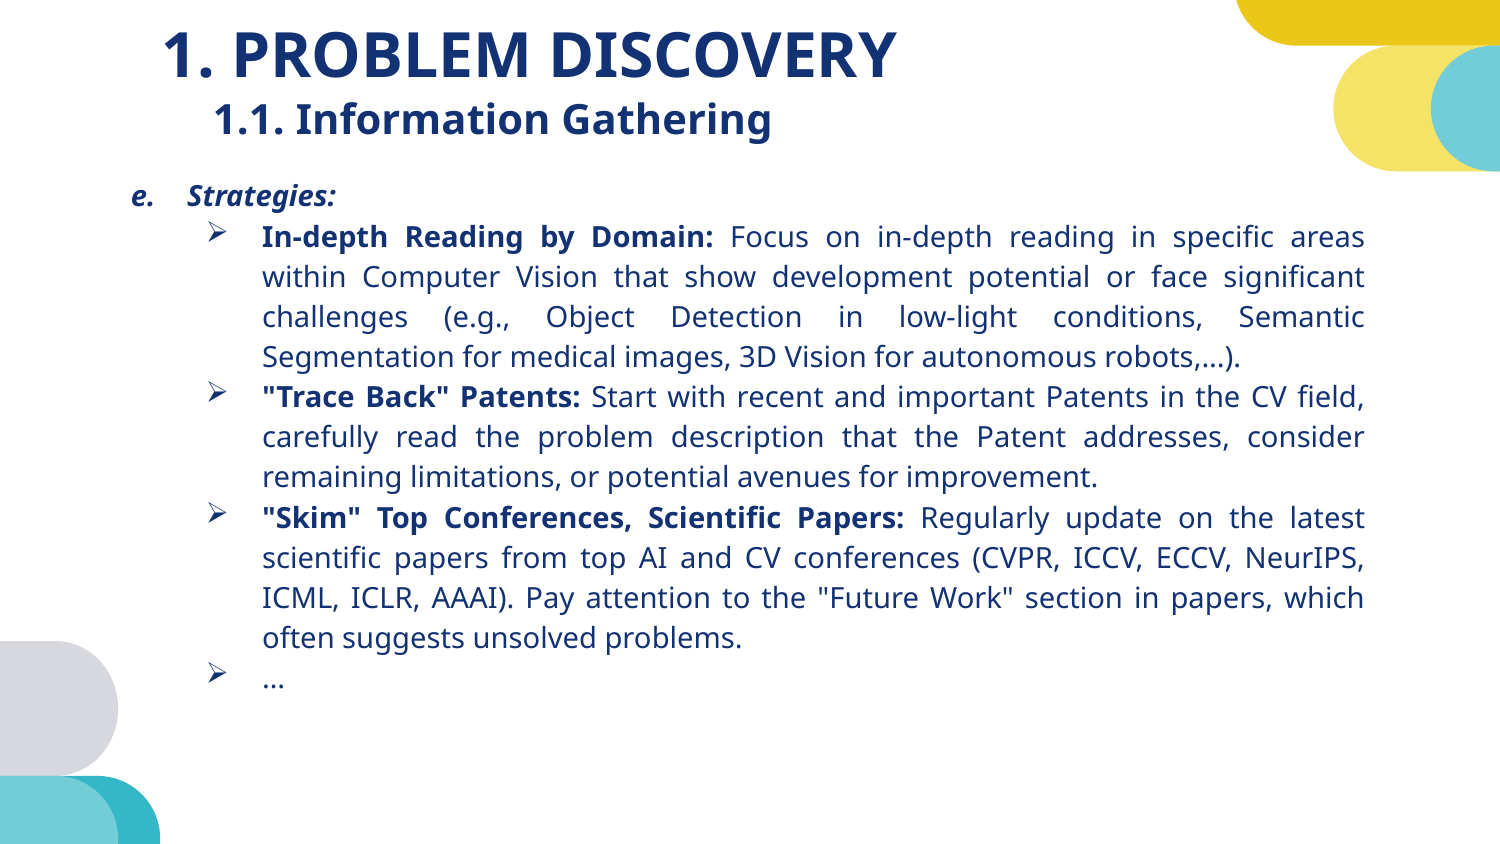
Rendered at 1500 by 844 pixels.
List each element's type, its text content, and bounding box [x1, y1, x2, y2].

title 1. PROBLEM DISCOVERY [146, 0, 1381, 94]
subtitle Strategies: In-depth Reading by Domain: Focus on in-depth reading in specific areas within Computer Vision that show development potential or face significant challenges (e.g., Object Detection in low-light conditions, Semantic Segmentation for medical images, 3D Vision for autonomous robots,...). "Trace Back" Patents: Start with recent and important Patents in the CV field, carefully read the problem description that the Patent addresses, consider remaining limitations, or potential avenues for improvement. "Skim" Top Conferences, Scientific Papers: Regularly update on the latest scientific papers from top AI and CV conferences (CVPR, ICCV, ECCV, NeurIPS, ICML, ICLR, AAAI). Pay attention to the "Future Work" section in papers, which often suggests unsolved problems. … [115, 157, 1381, 753]
subtitle 1.1. Information Gathering [198, 90, 940, 158]
